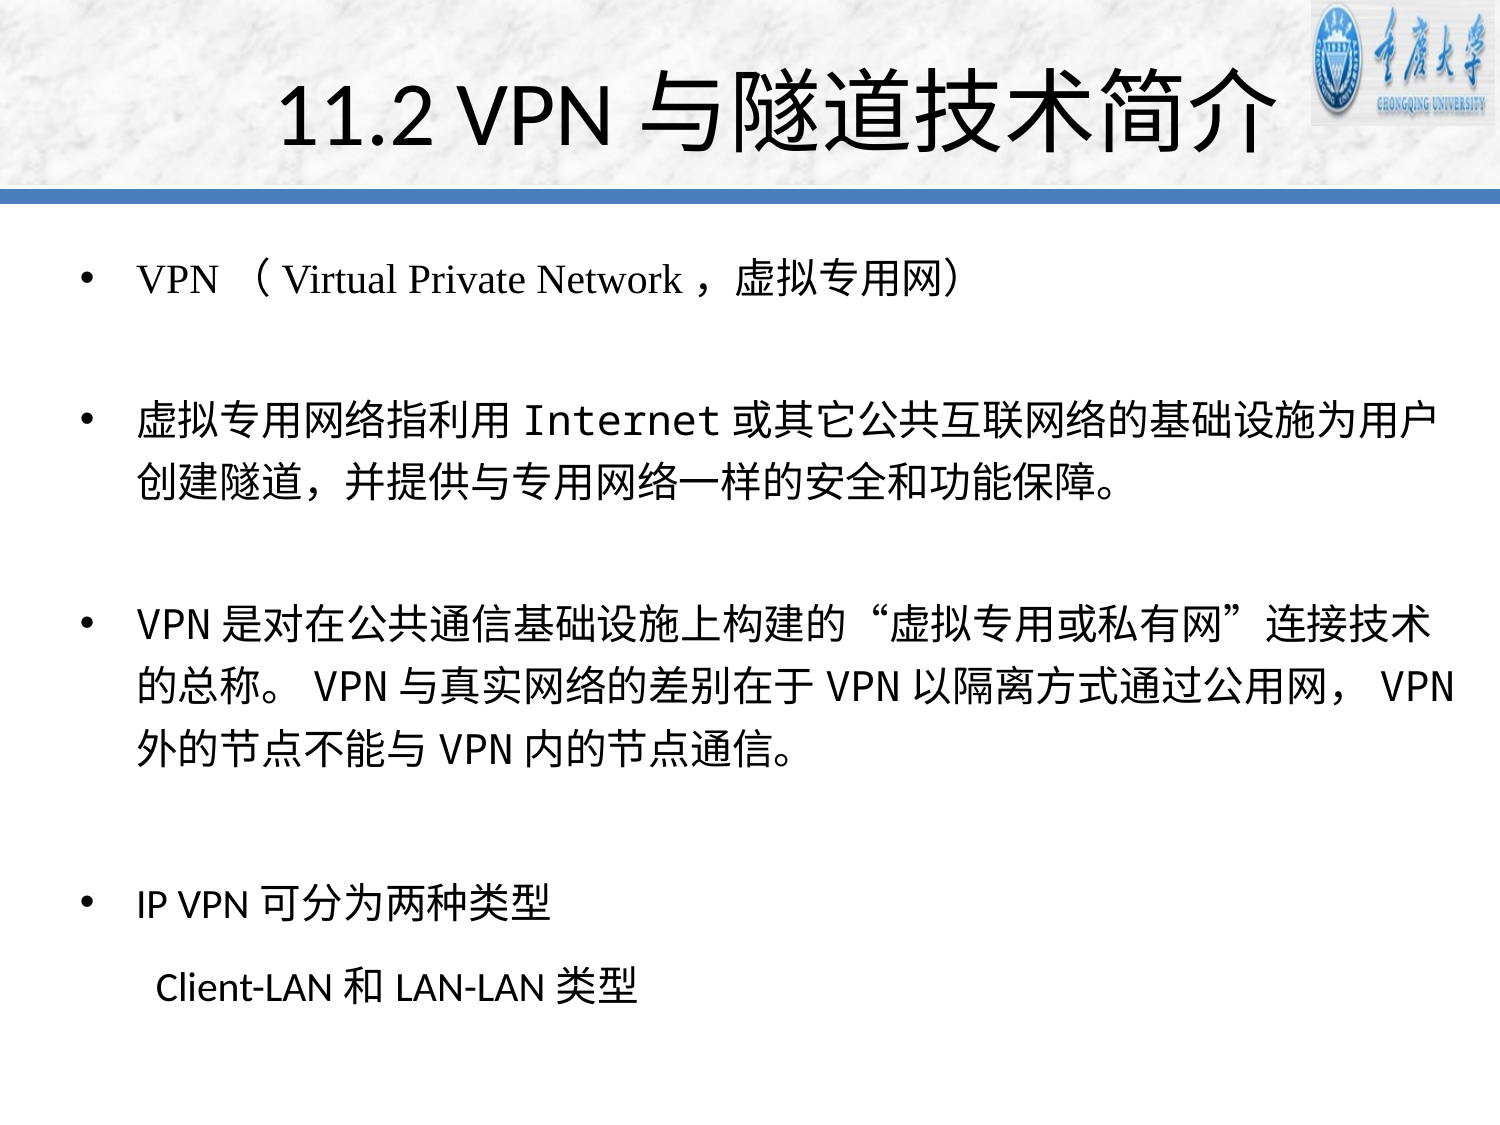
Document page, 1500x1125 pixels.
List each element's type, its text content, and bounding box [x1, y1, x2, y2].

list VPN（Virtual Private Network，虚拟专用网） 虚拟专用网络指利用Internet或其它公共互联网络的基础设施为用户创建隧道，并提供与专用网络一样的安全和功能保障。 VPN是对在公共通信基础设施上构建的“虚拟专用或私有网”连接技术的总称。VPN与真实网络的差别在于VPN以隔离方式通过公用网，VPN外的节点不能与VPN内的节点通信。 IP VPN可分为两种类型 Client-LAN和LAN-LAN类型 [64, 231, 1471, 1075]
picture [1311, 0, 1495, 126]
title 11.2 VPN与隧道技术简介 [137, 34, 1417, 184]
